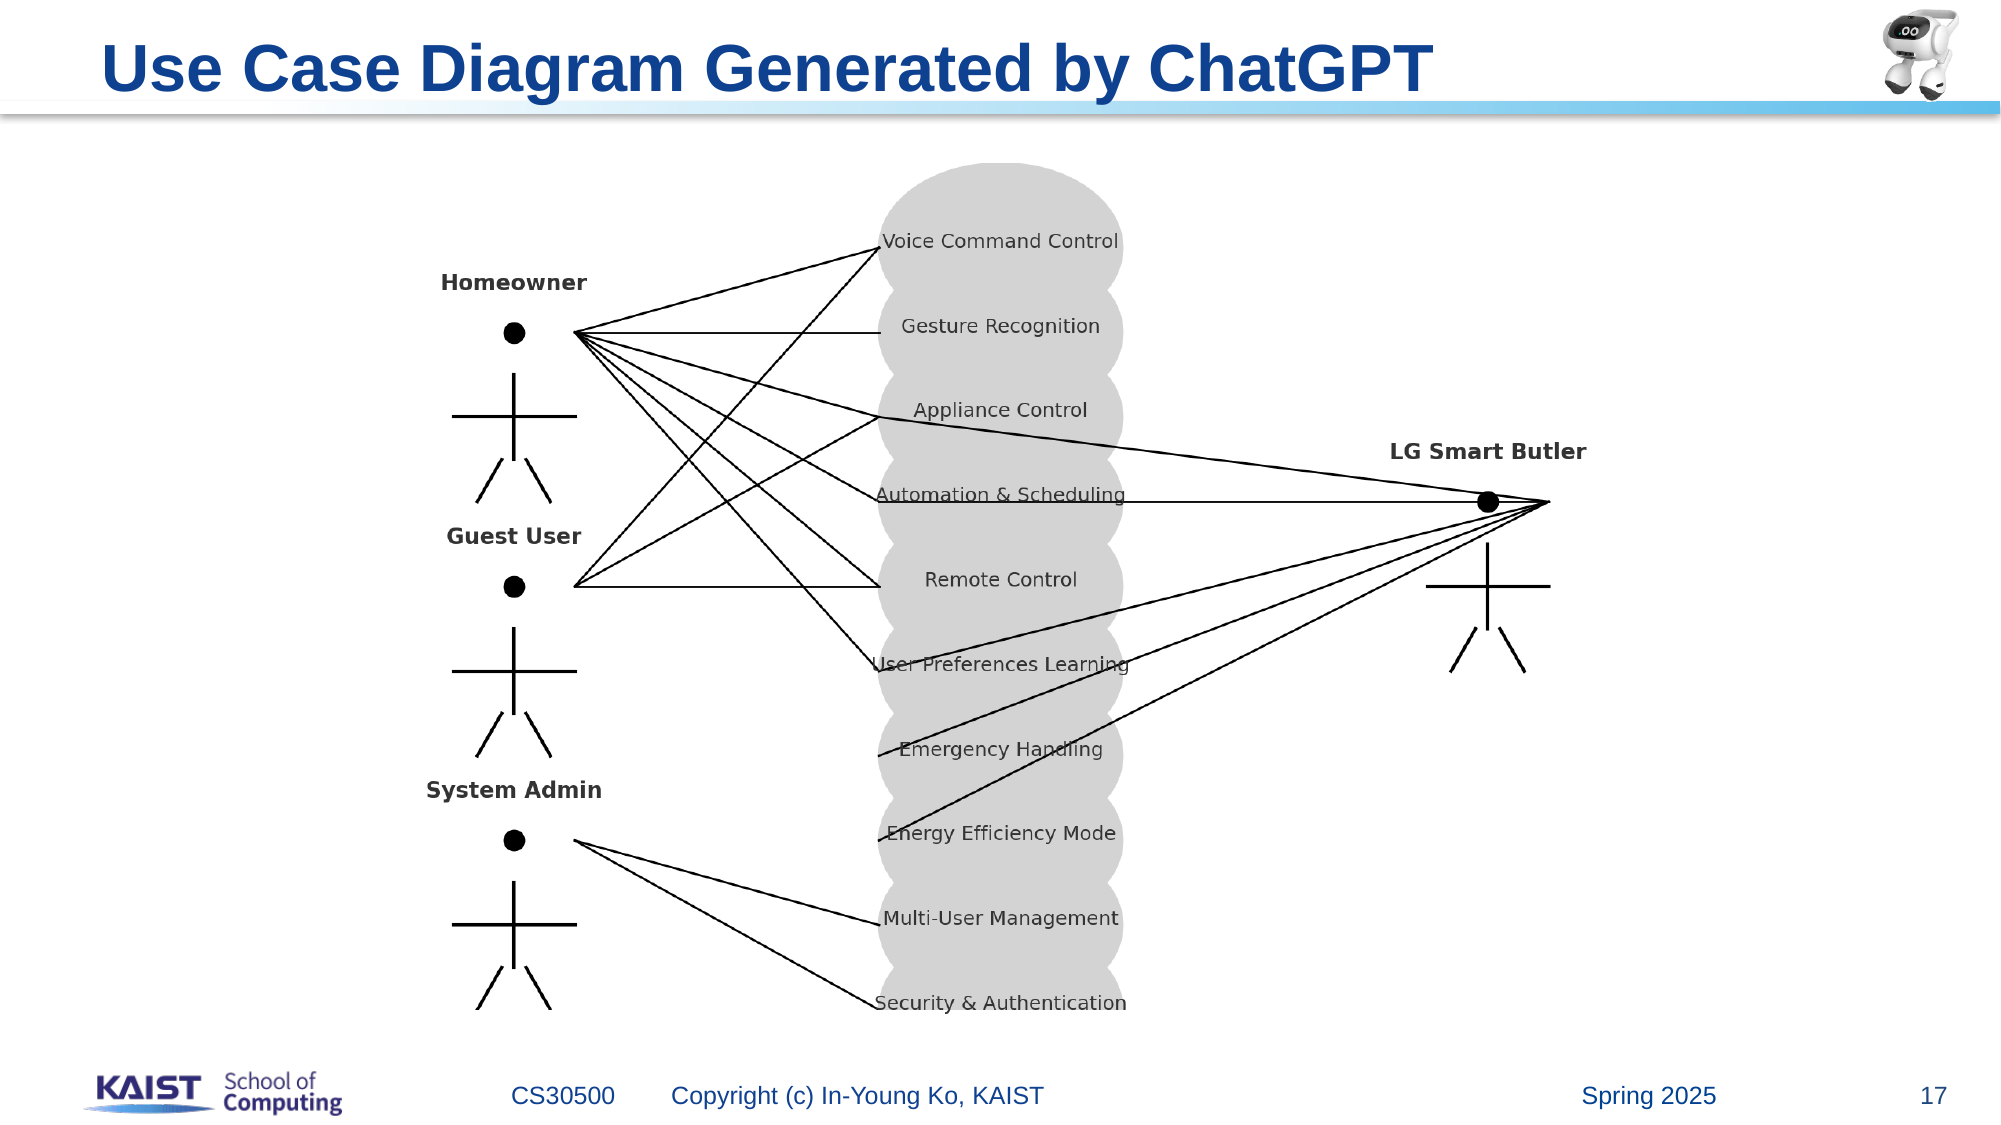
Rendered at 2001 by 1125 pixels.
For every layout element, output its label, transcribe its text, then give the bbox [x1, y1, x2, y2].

picture [1877, 2, 1964, 107]
picture [376, 147, 1624, 1029]
picture [80, 1054, 342, 1125]
slide_number 17 [1833, 1065, 1963, 1125]
footer CS30500 Copyright (c) In-Young Ko, KAIST [496, 1065, 1517, 1125]
title Use Case Diagram Generated by ChatGPT [86, 19, 1874, 112]
slide_number Spring 2025 [1566, 1064, 1800, 1125]
